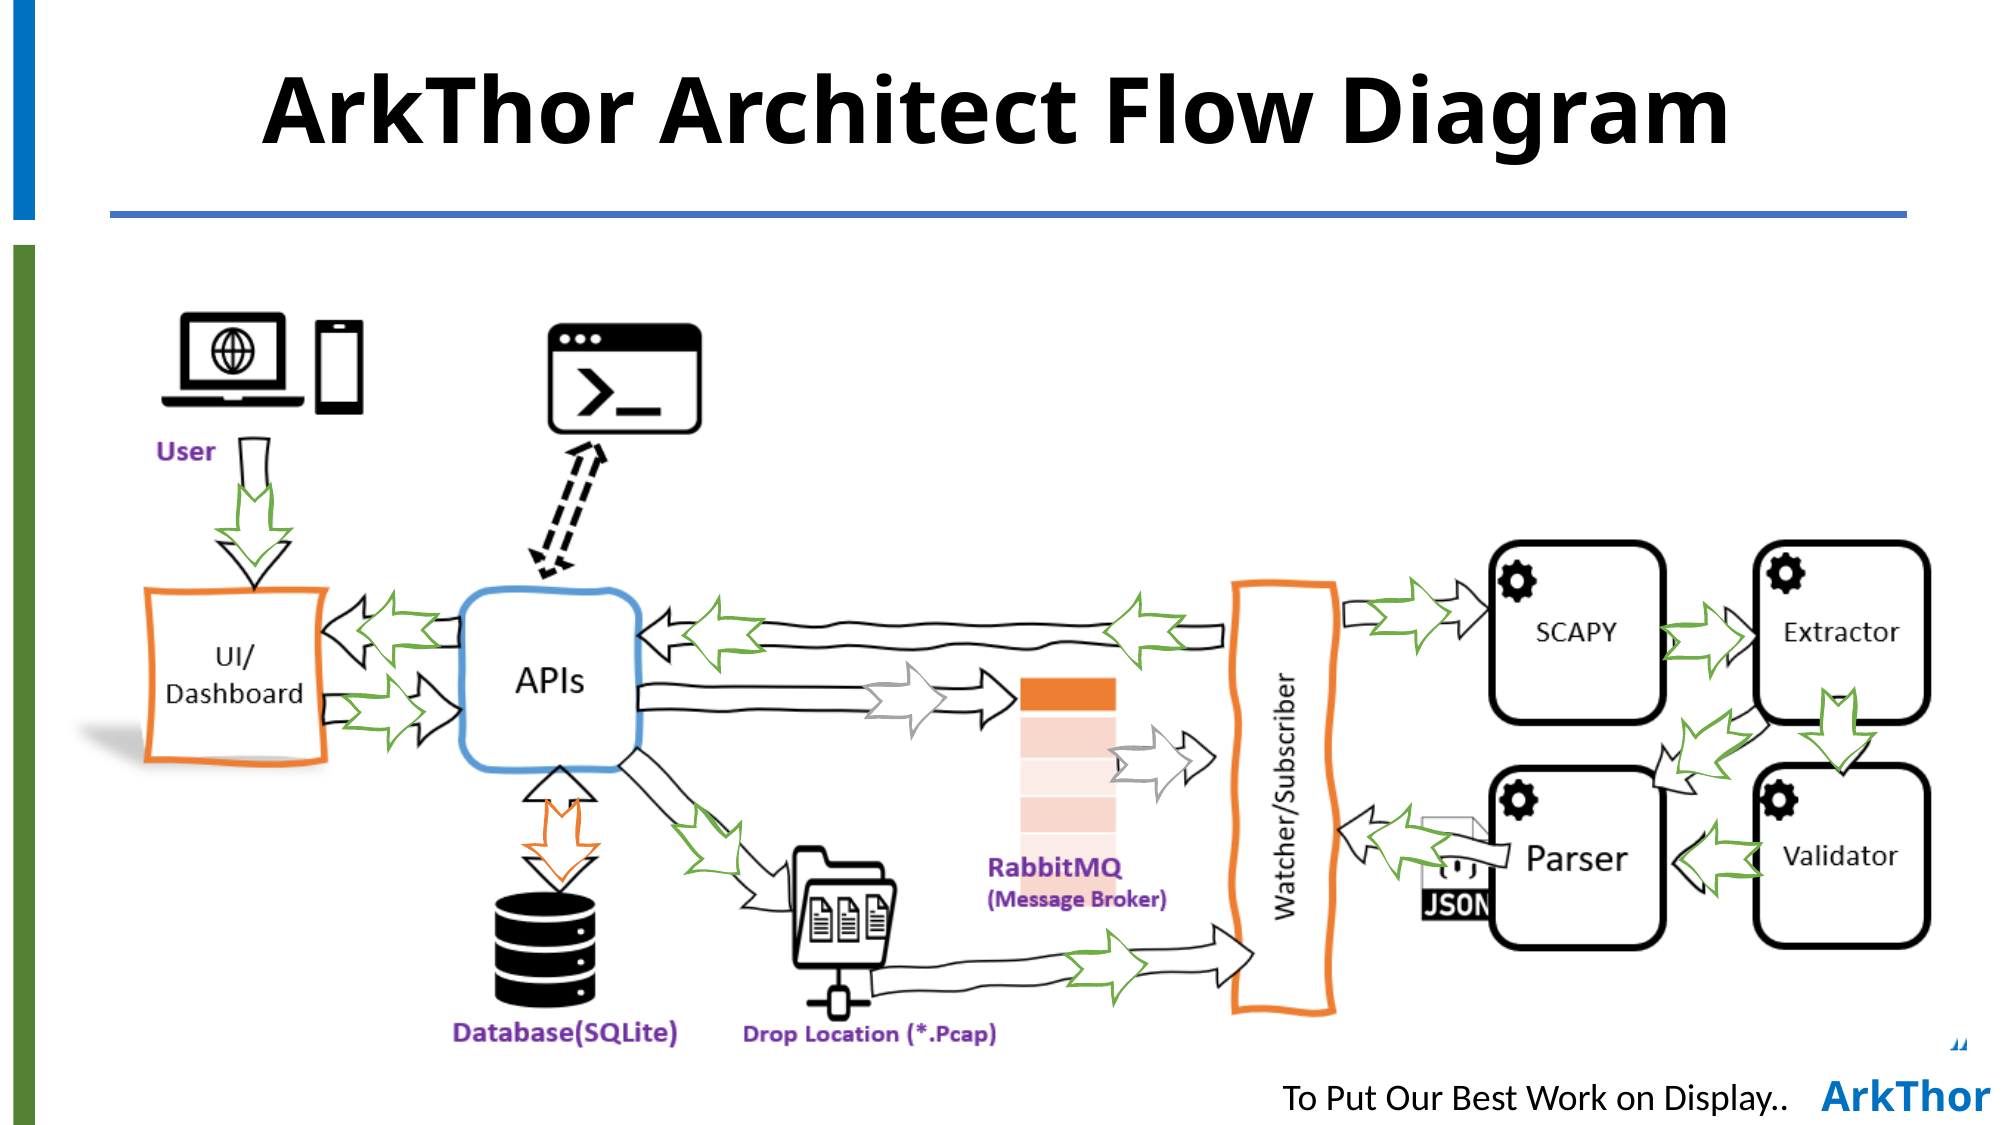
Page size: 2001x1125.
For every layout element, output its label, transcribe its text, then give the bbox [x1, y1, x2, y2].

text_box ArkThor [1806, 1061, 2000, 1125]
text_box [12, 244, 36, 1125]
title ArkThor Architect Flow Diagram [135, 21, 1861, 207]
text_box To Put Our Best Work on Display.. [1267, 1065, 1805, 1125]
text_box [12, 0, 36, 221]
picture [42, 247, 1967, 1062]
